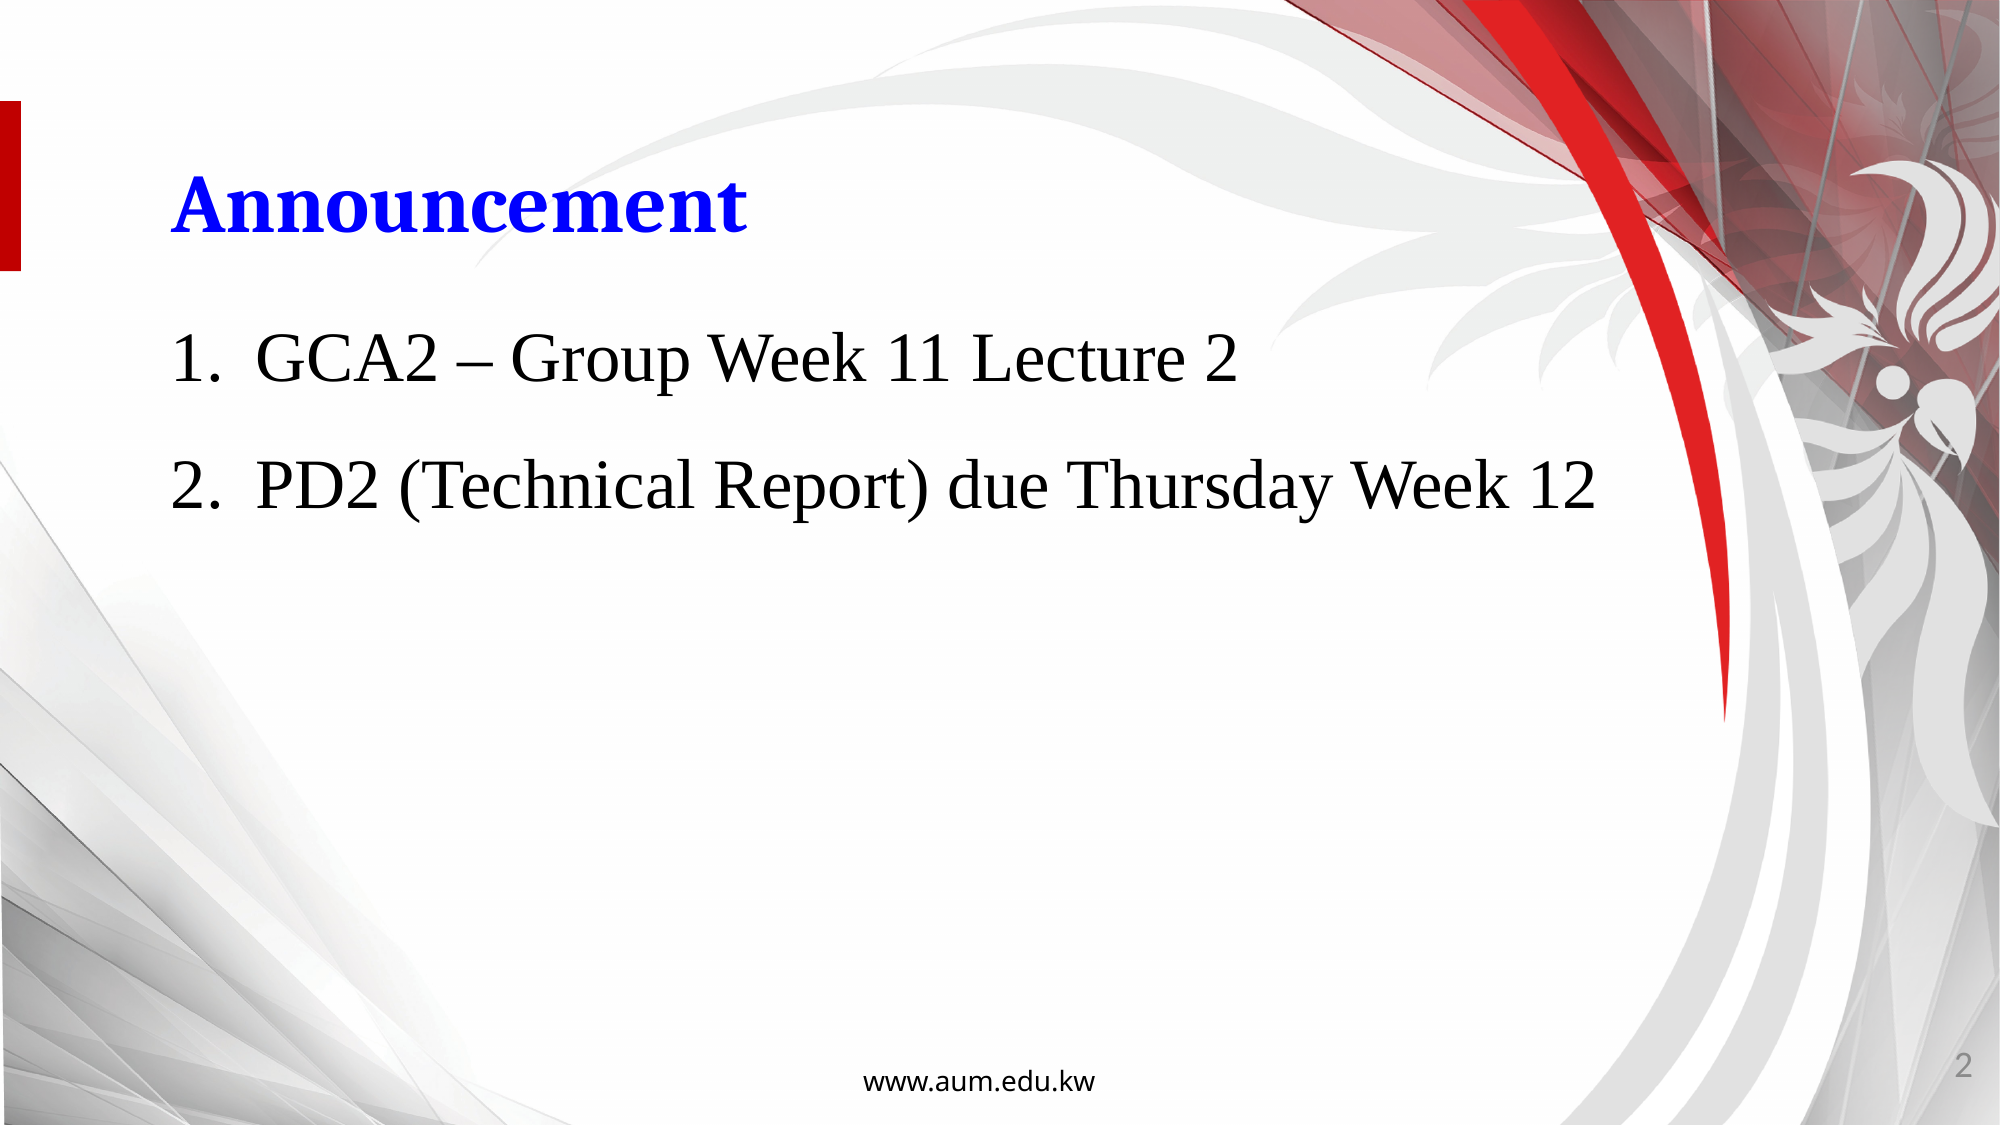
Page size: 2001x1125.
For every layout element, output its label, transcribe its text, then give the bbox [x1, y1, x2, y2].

text_box Announcement [63, 91, 857, 257]
picture [0, 0, 2000, 1125]
text_box GCA2 – Group Week 11 Lecture 2 PD2 (Technical Report) due Thursday Week 12 [155, 260, 1679, 531]
slide_number 2 [1853, 736, 1974, 1125]
